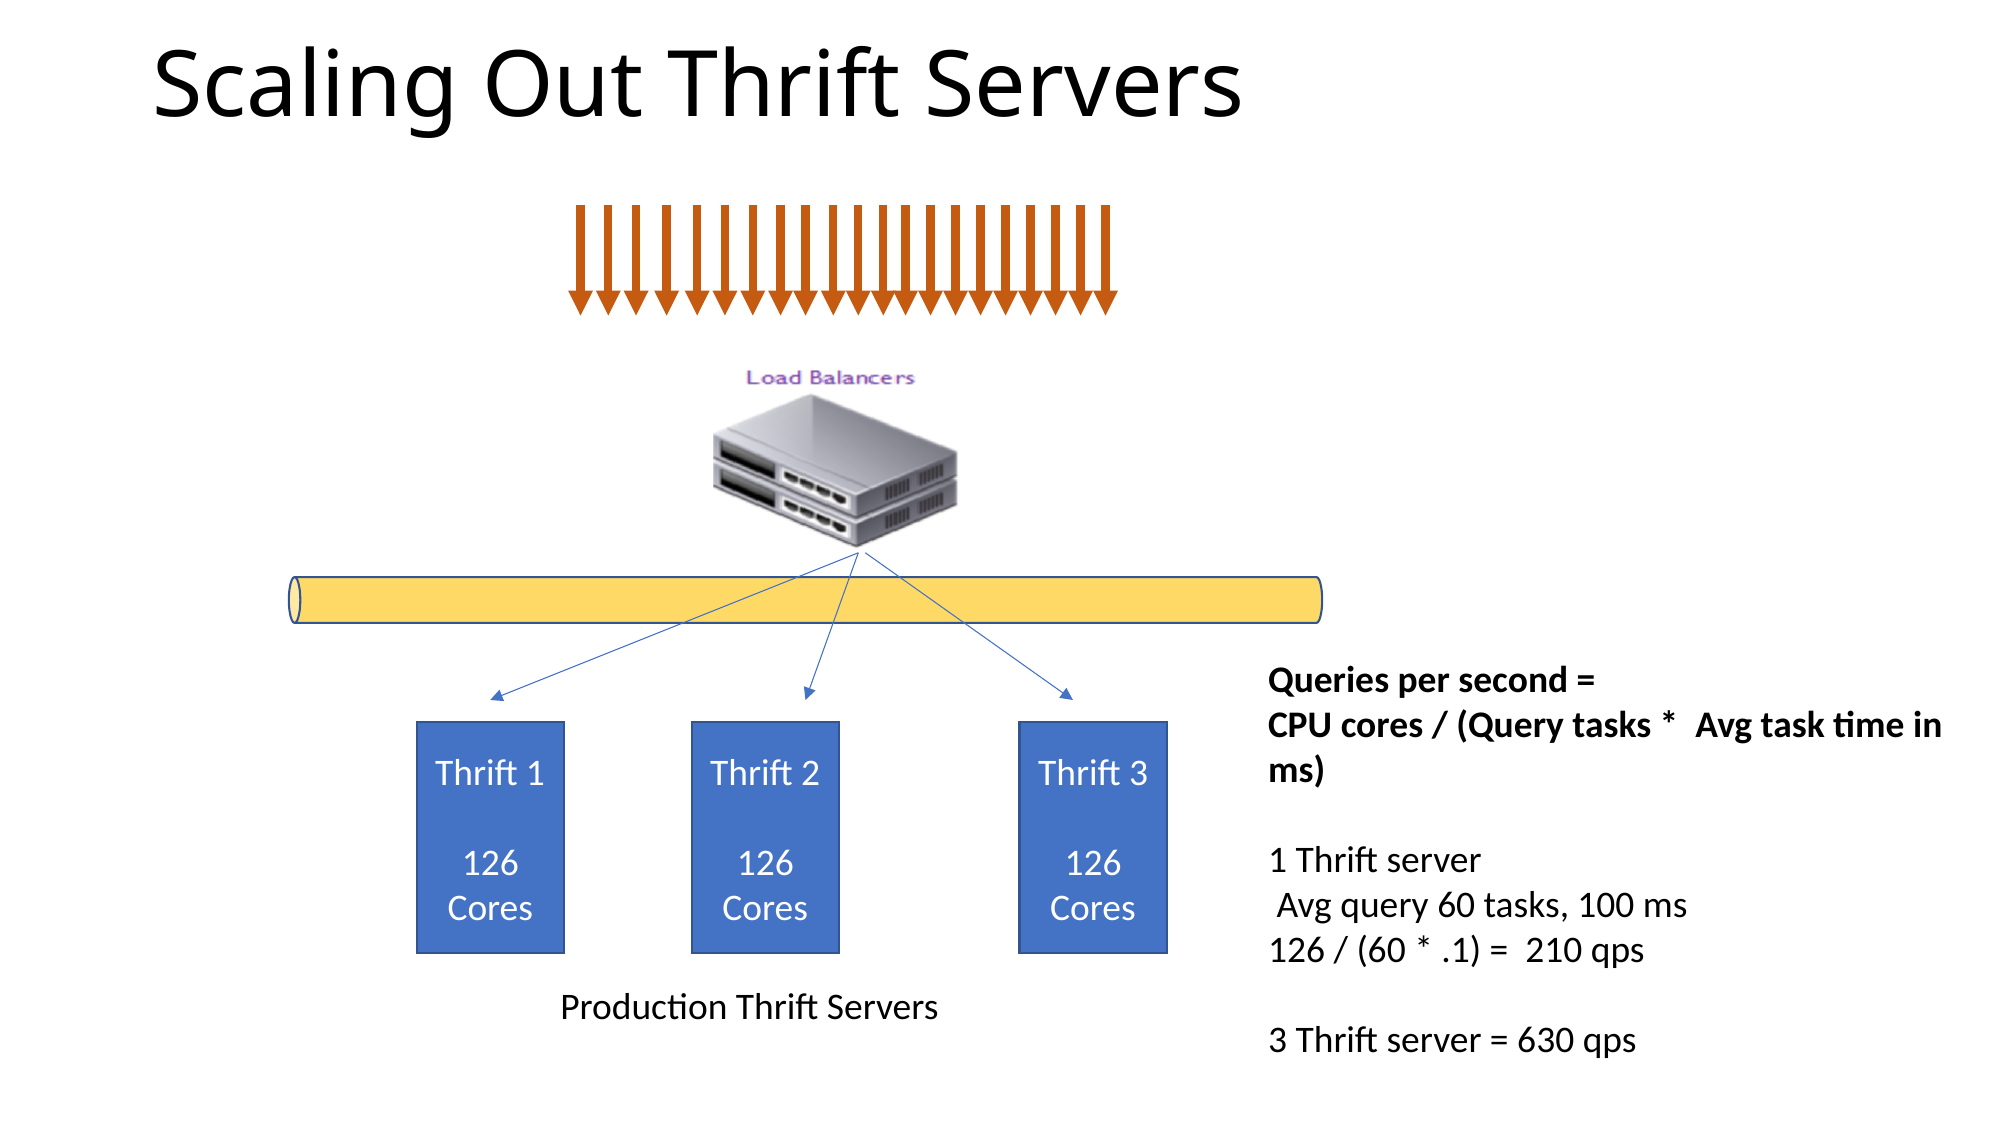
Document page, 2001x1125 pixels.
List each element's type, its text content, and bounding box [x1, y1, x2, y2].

text_box Queries per second = CPU cores / (Query tasks * Avg task time in ms) 1 Thrift server Avg query 60 tasks, 100 ms 126 / (60 * .1) = 210 qps 3 Thrift server = 630 qps [1253, 648, 1968, 1068]
text_box Thrift 1 126 Cores [416, 721, 565, 954]
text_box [805, 552, 859, 700]
text_box [1073, 576, 1324, 624]
text_box [287, 575, 490, 624]
text_box Production Thrift Servers [545, 974, 1185, 1035]
text_box Thrift 2 126 Cores [691, 721, 840, 954]
text_box [859, 576, 865, 624]
title Scaling Out Thrift Servers [137, 6, 1863, 167]
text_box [865, 552, 1073, 700]
text_box Thrift 3 126 Cores [1018, 721, 1168, 954]
picture [713, 358, 964, 553]
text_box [490, 552, 805, 700]
